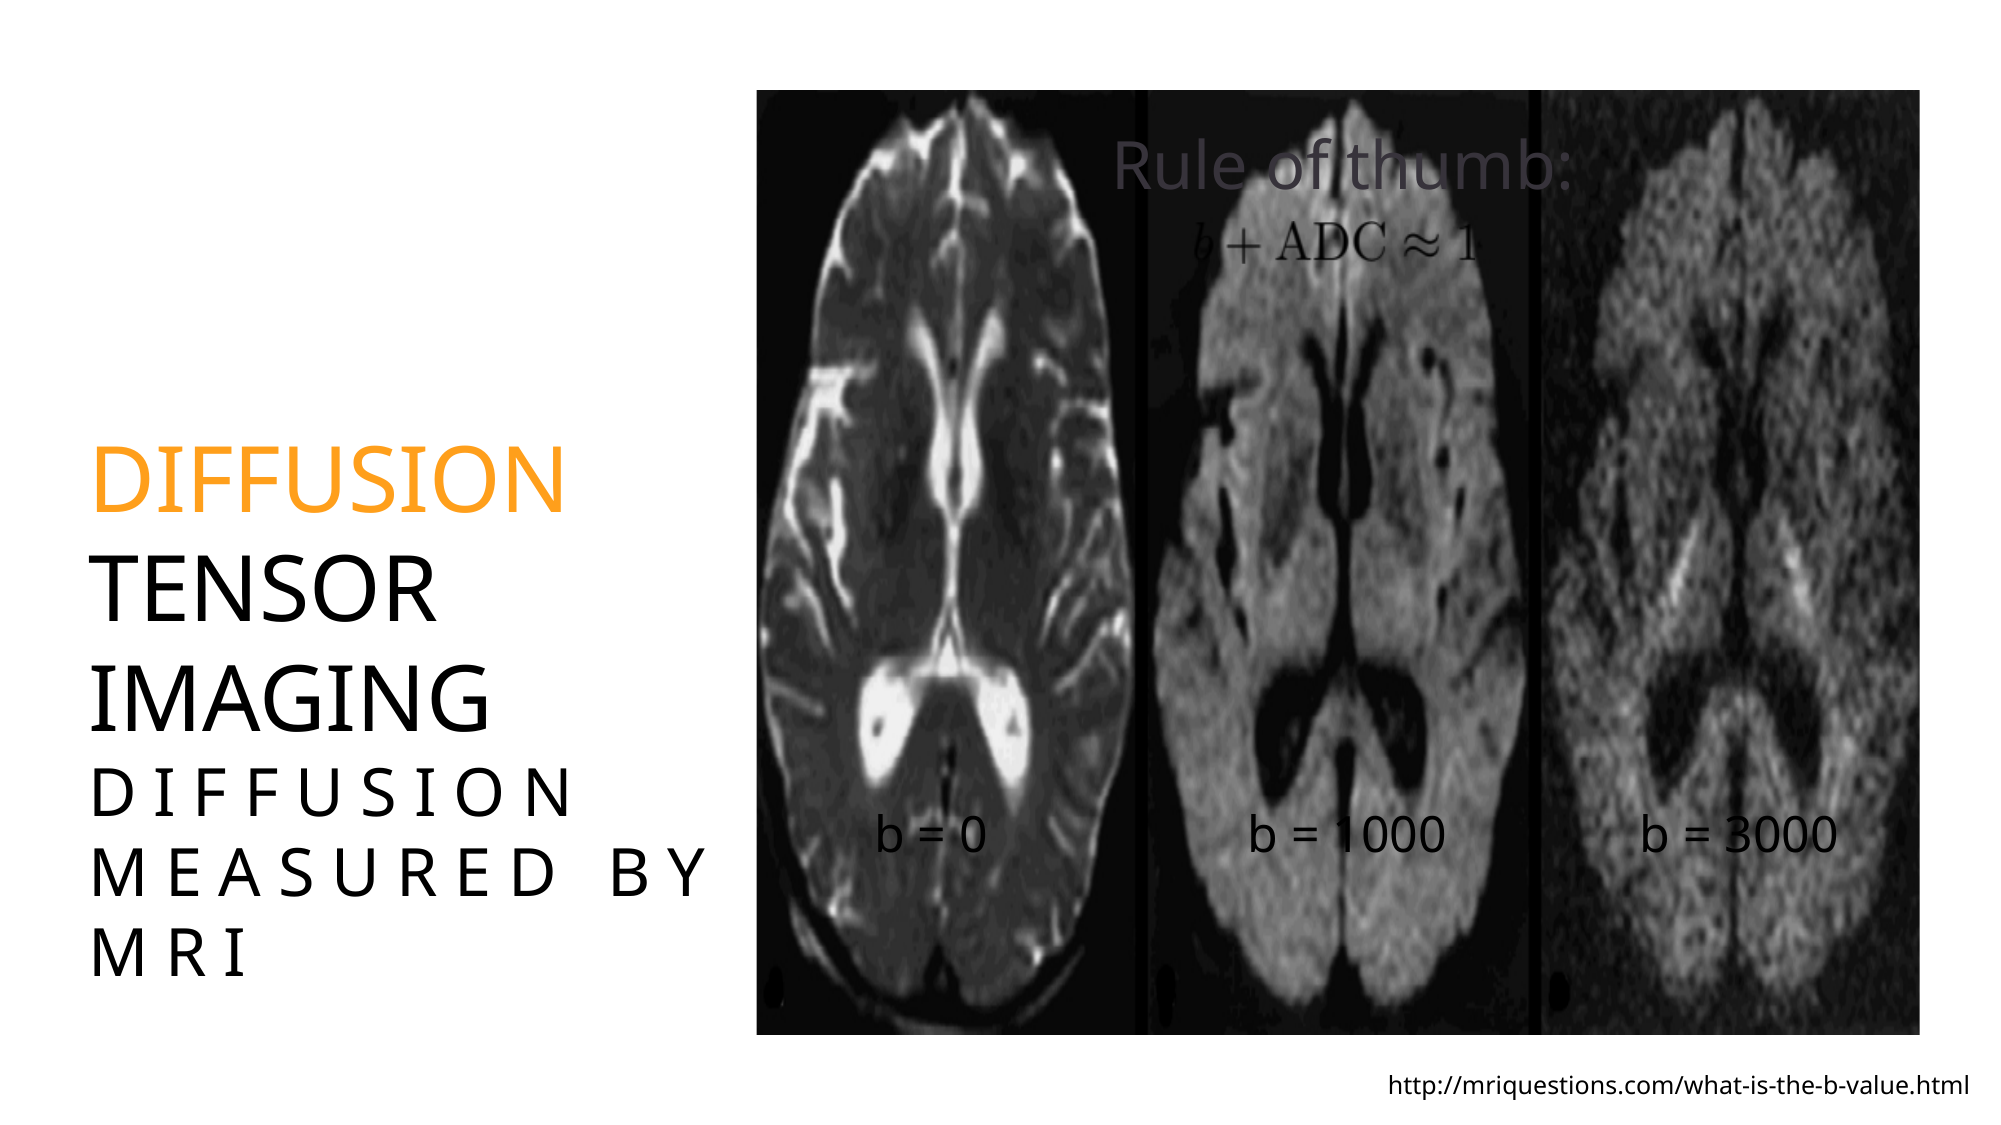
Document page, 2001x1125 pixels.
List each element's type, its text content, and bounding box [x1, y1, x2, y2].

text_box http://mriquestions.com/what-is-the-b-value.html [1373, 1061, 1986, 1107]
text_box DIFFUSION TENSOR IMAGING DIFFUSION MEASURED BY MRI [73, 412, 756, 998]
picture [756, 90, 1920, 1035]
